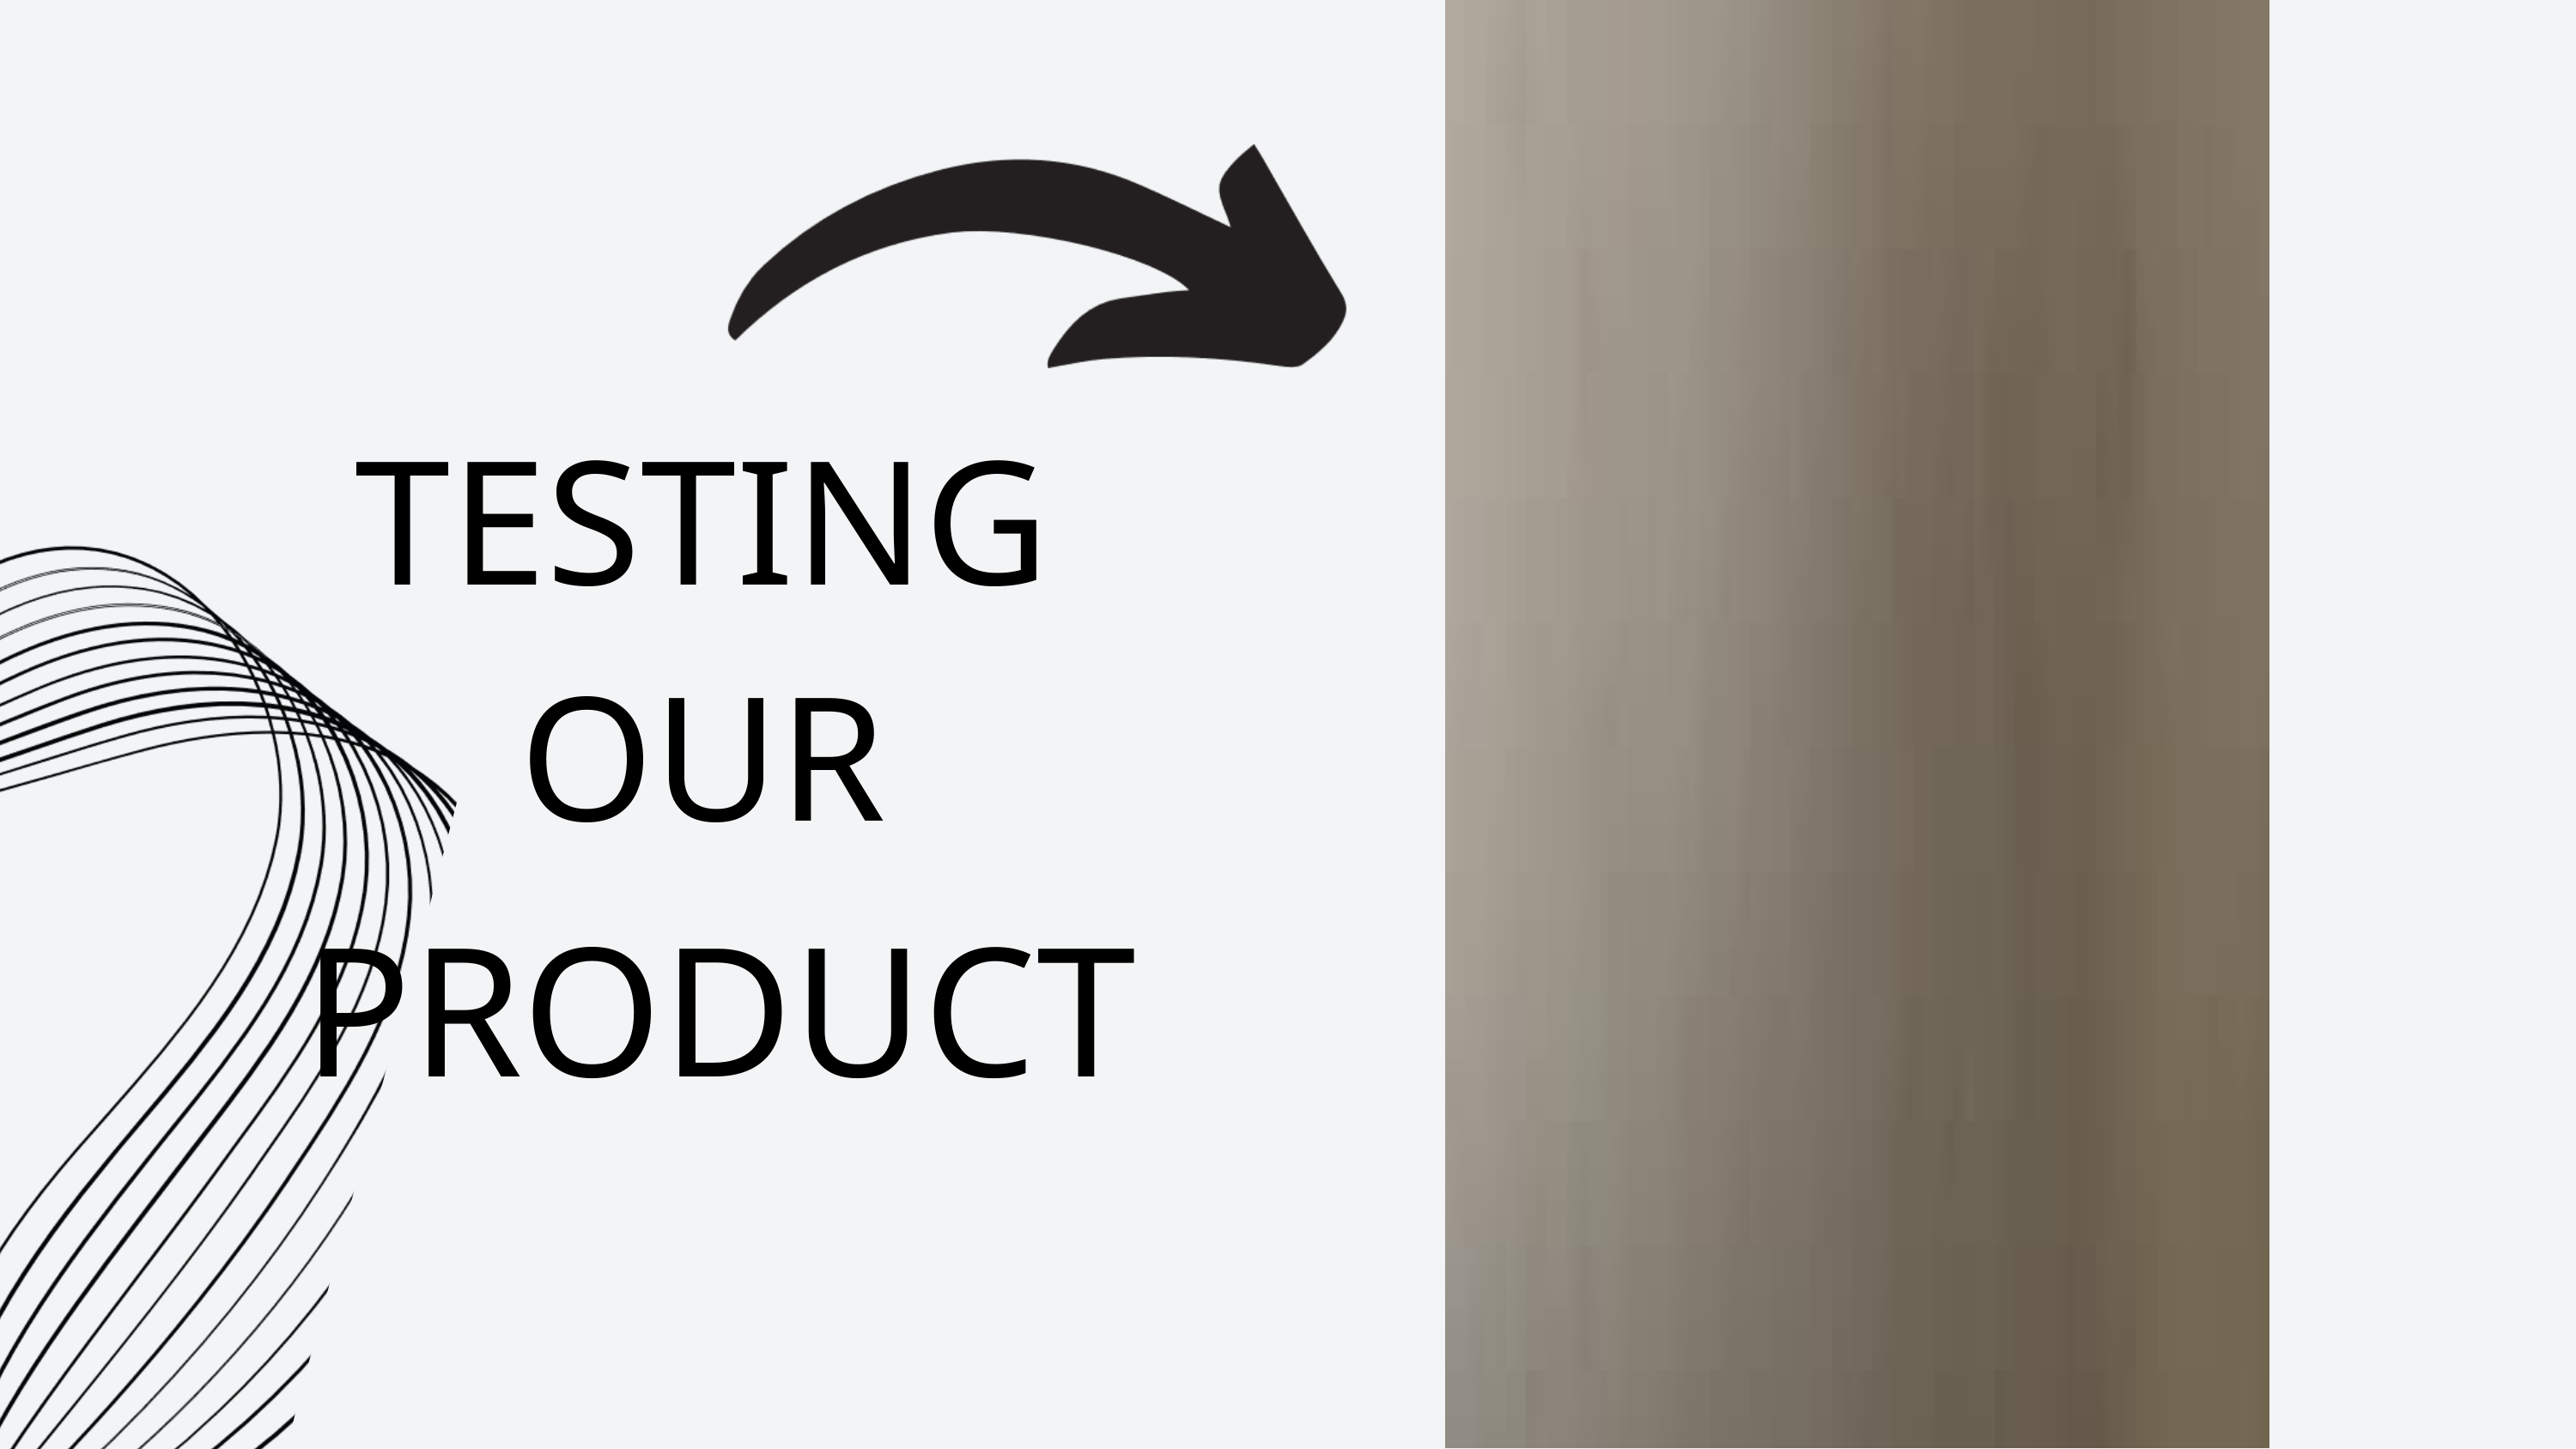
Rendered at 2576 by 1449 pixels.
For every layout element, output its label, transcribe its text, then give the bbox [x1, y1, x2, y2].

text_box [725, 144, 1349, 368]
text_box [0, 411, 375, 1449]
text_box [1444, 0, 2270, 1449]
text_box TESTING OUR PRODUCT [303, 382, 1147, 1113]
